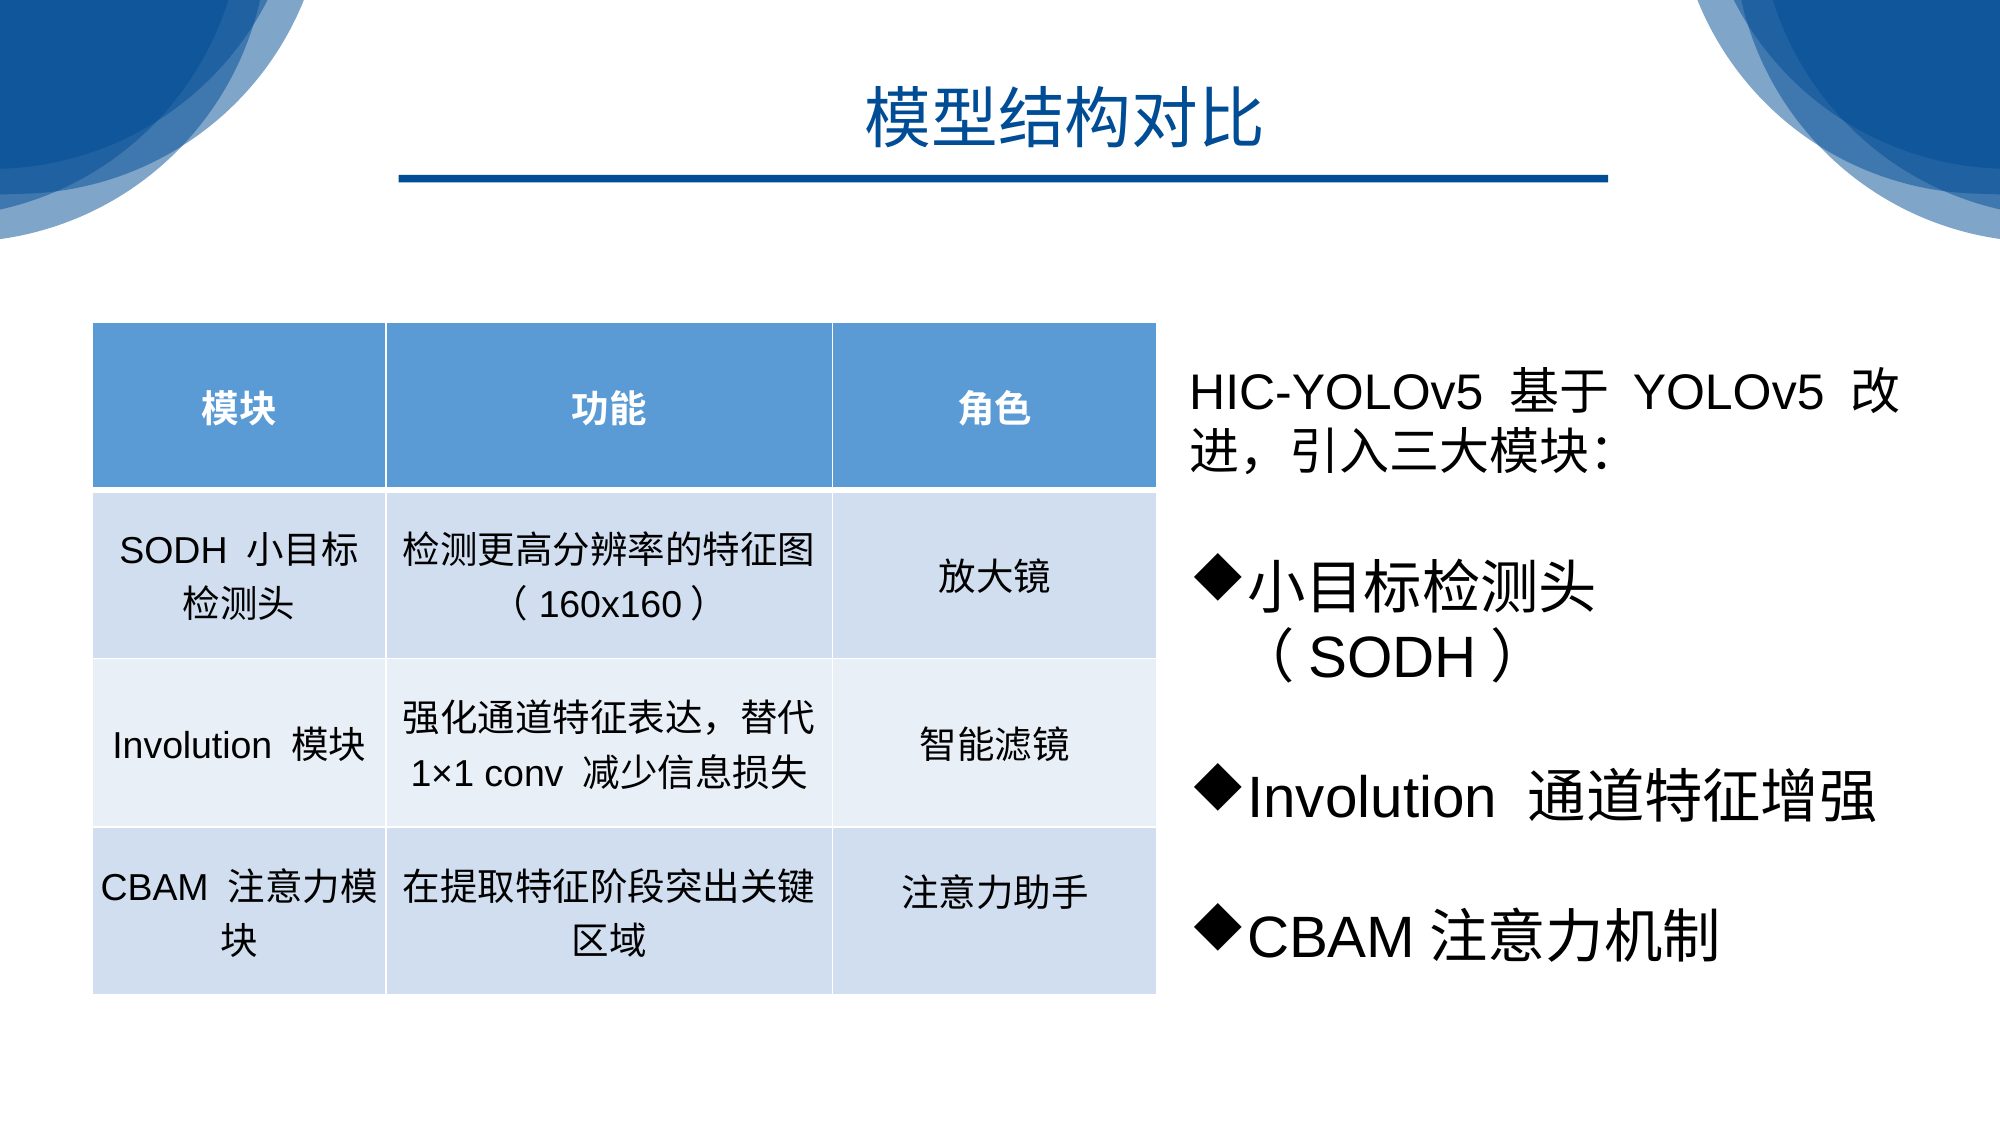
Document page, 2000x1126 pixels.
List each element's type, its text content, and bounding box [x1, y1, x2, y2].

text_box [1681, 0, 2000, 201]
table_cell CBAM 注意力模块 [93, 828, 385, 994]
table_cell 放大镜 [833, 493, 1156, 658]
table_cell 注意力助手 [833, 828, 1156, 994]
text_box HIC-YOLOv5 基于 YOLOv5 改进，引入三大模块： 小目标检测头（SODH） Involution 通道特征增强 CBAM注意力机制 [1174, 352, 1919, 913]
table_cell 强化通道特征表达，替代 1×1 conv 减少信息损失 [387, 659, 832, 826]
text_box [398, 68, 1609, 183]
table_cell 智能滤镜 [833, 659, 1156, 826]
table_cell 在提取特征阶段突出关键区域 [387, 828, 832, 994]
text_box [0, 0, 320, 201]
table_header 模块 [93, 323, 385, 487]
table_header 角色 [833, 323, 1156, 487]
table_cell Involution 模块 [93, 659, 385, 826]
table_header 功能 [387, 323, 832, 487]
table_cell SODH 小目标检测头 [93, 493, 385, 658]
table_cell 检测更高分辨率的特征图（160x160） [387, 493, 832, 658]
